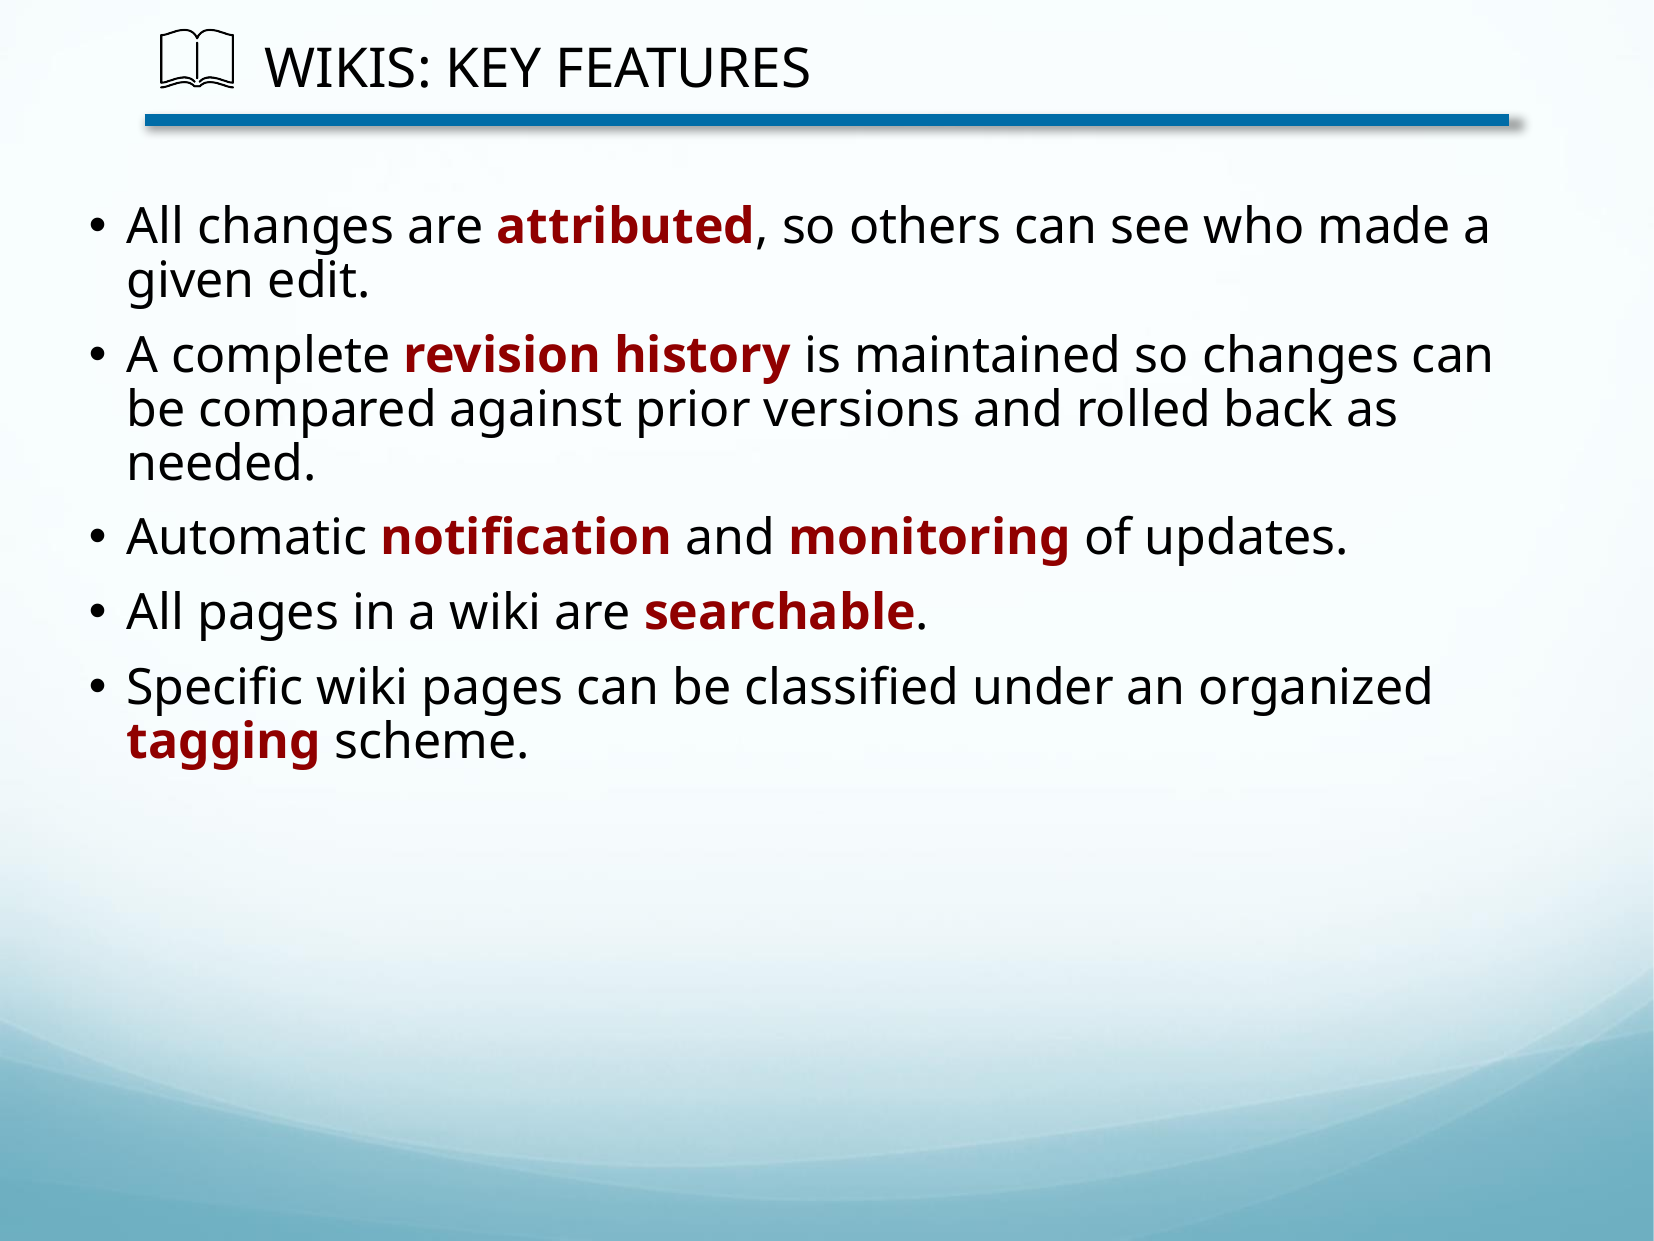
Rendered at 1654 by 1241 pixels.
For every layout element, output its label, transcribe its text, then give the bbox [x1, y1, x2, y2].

text_box WIKIS: KEY FEATURES [249, 32, 971, 112]
text_box All changes are attributed, so others can see who made a given edit. A complete revision history is maintained so changes can be compared against prior versions and rolled back as needed. Automatic notification and monitoring of updates. All pages in a wiki are searchable. Specific wiki pages can be classified under an organized tagging scheme. [74, 192, 1580, 858]
picture [0, 0, 1654, 1241]
